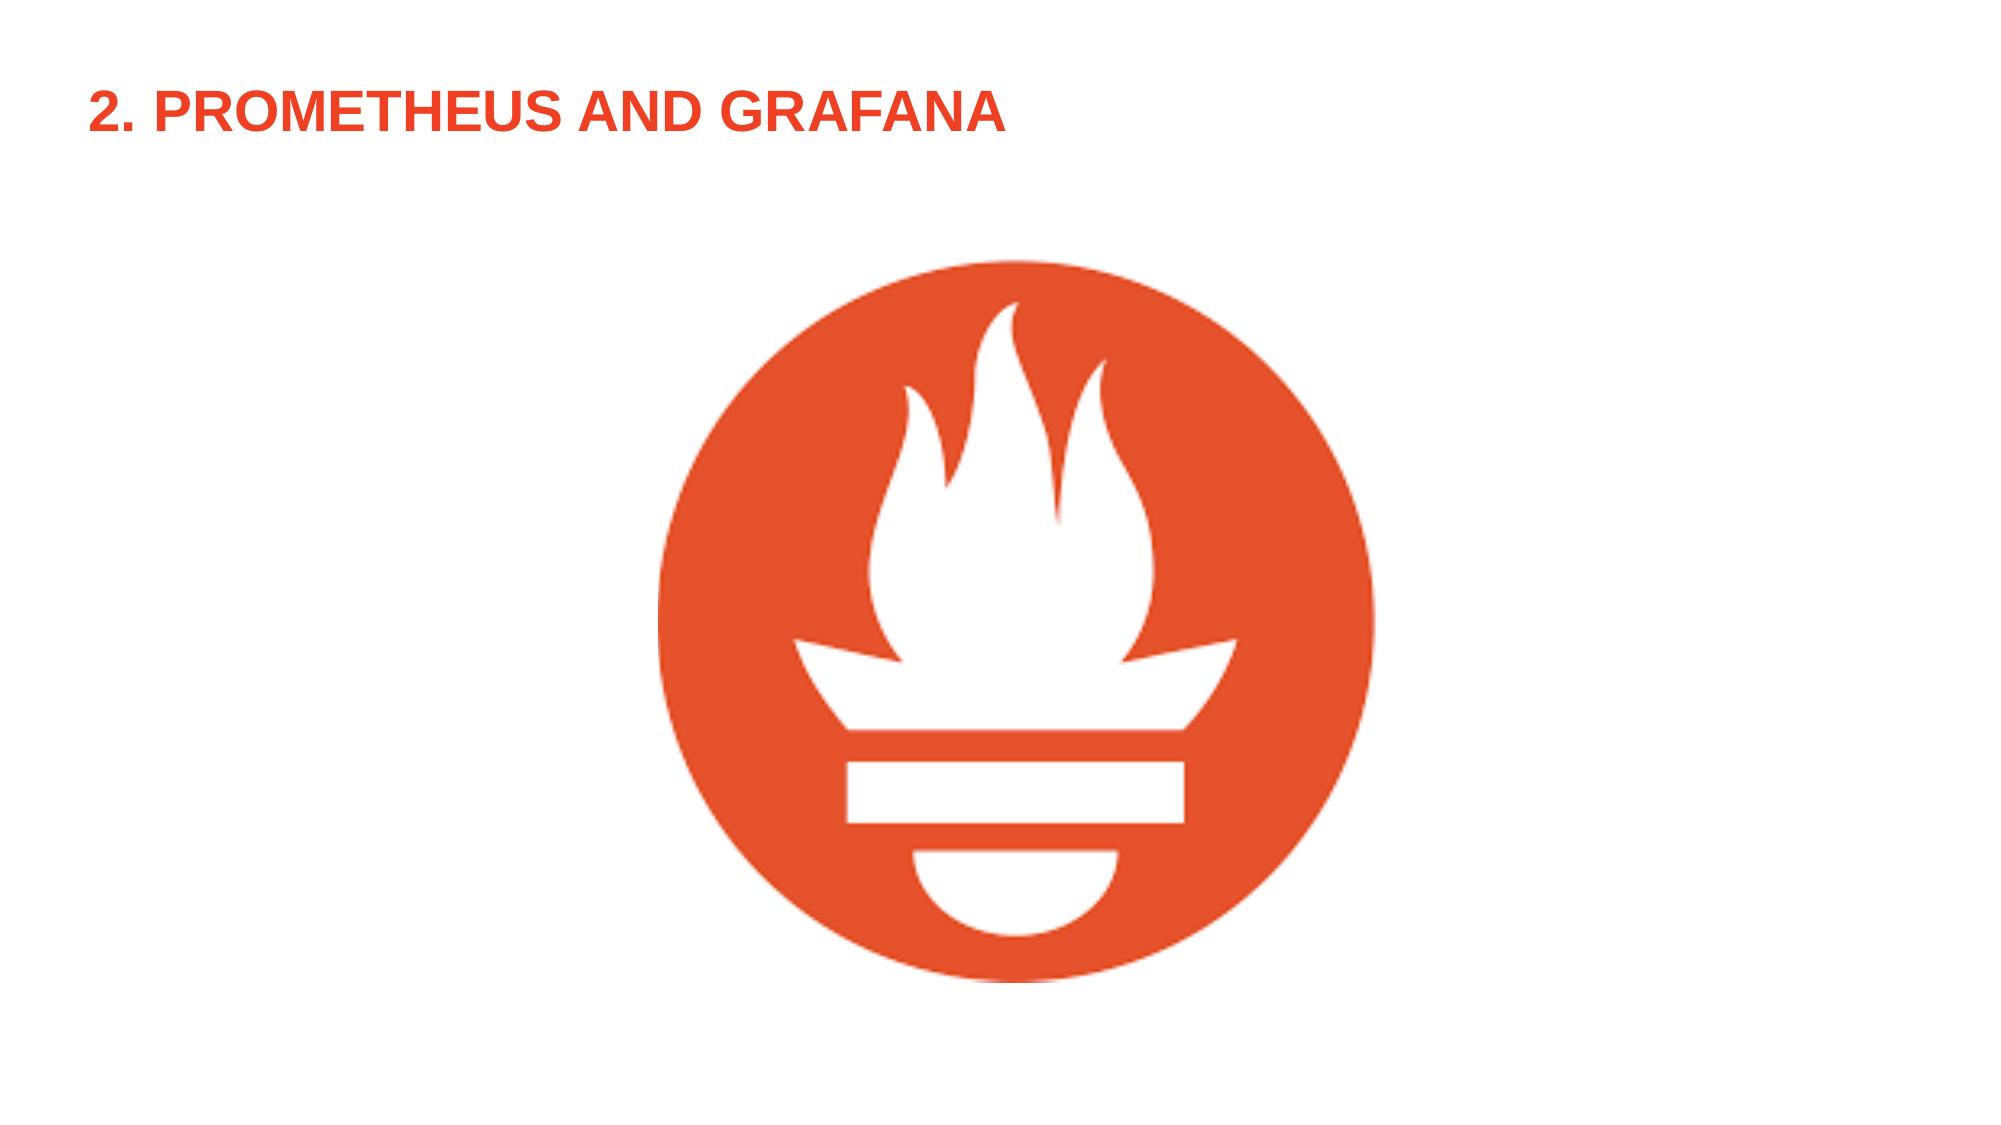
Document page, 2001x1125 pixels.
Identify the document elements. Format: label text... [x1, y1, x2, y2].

title 2. Prometheus and Grafana [88, 88, 1911, 183]
picture [658, 258, 1386, 983]
